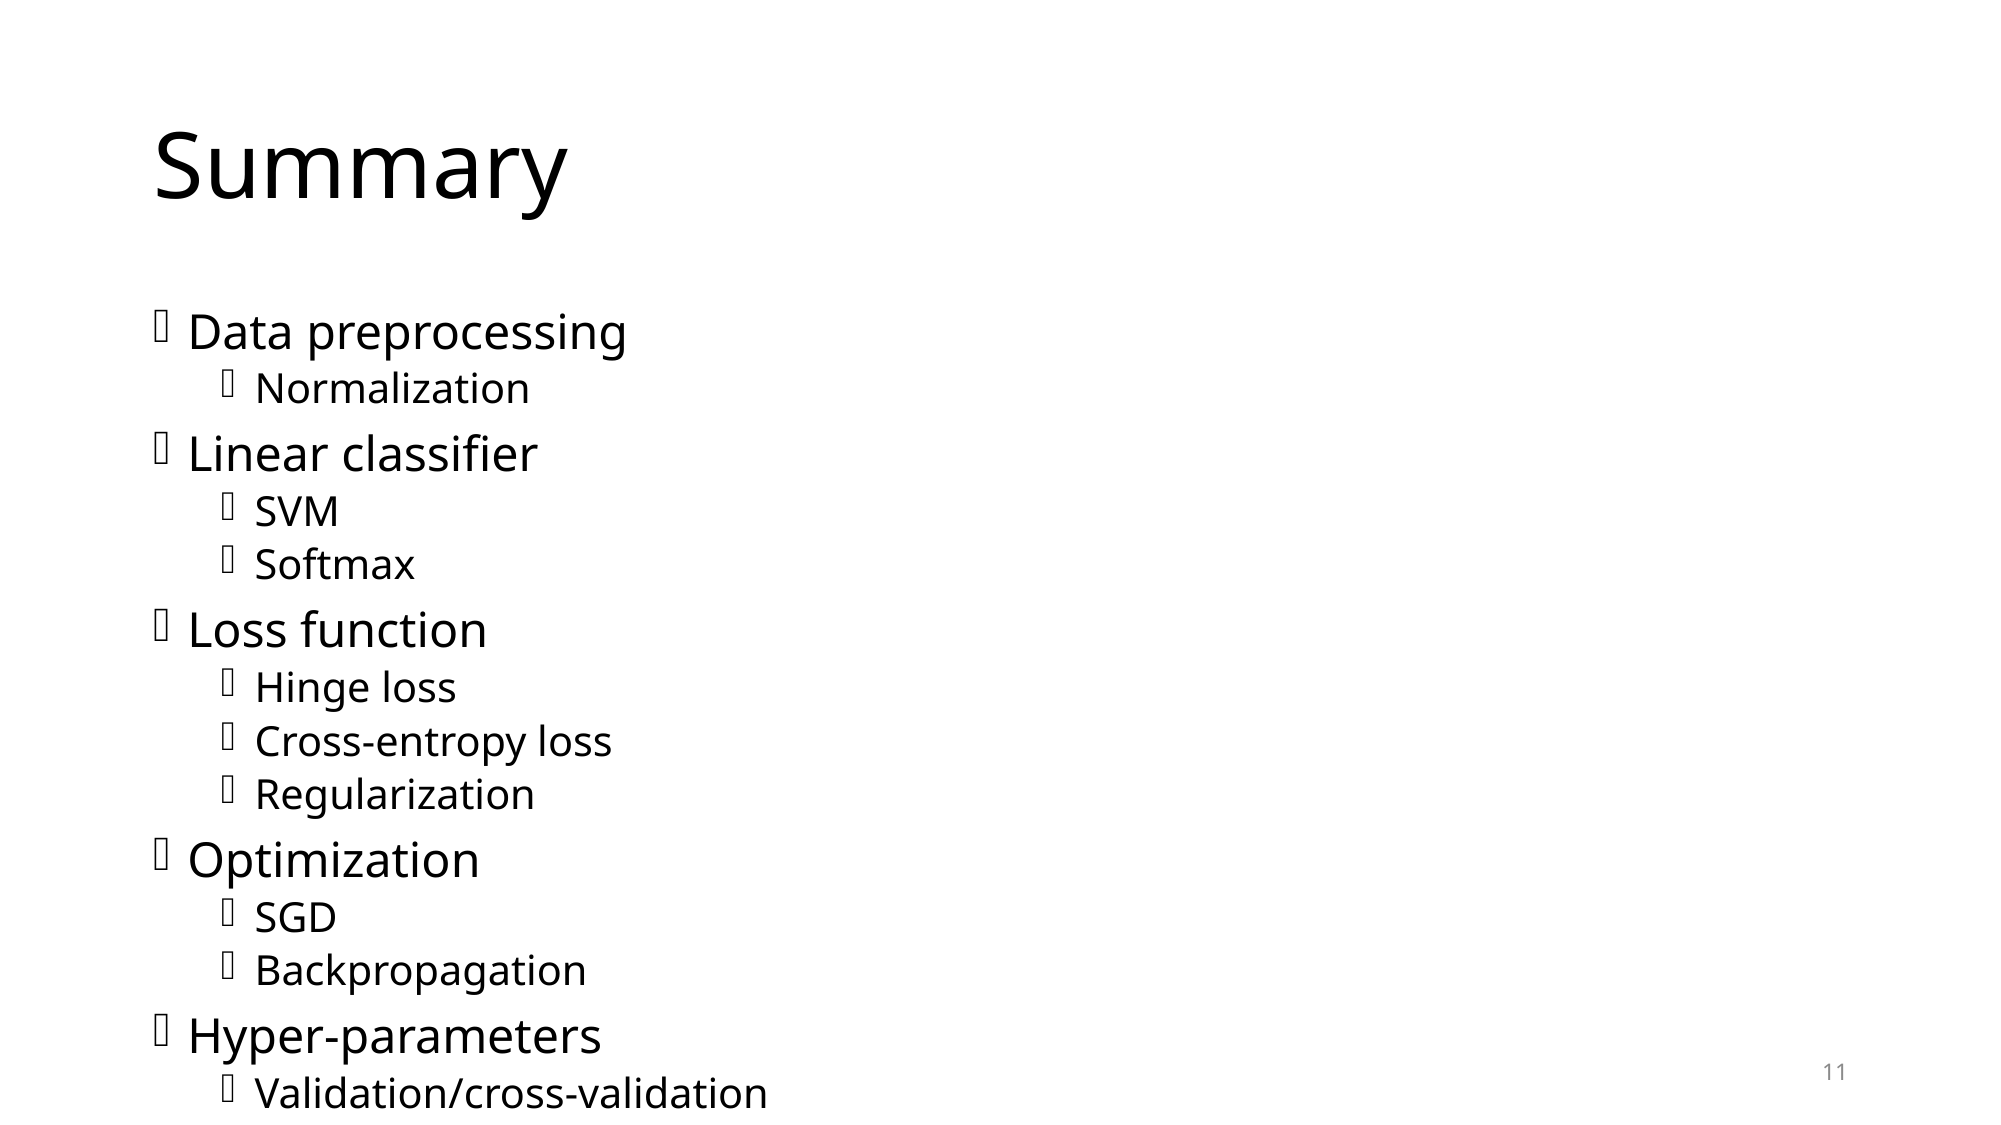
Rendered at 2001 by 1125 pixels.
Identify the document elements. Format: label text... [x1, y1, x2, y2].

list Data preprocessing Normalization Linear classifier SVM Softmax Loss function Hinge loss Cross-entropy loss Regularization Optimization SGD Backpropagation Hyper-parameters Validation/cross-validation [138, 299, 1864, 1125]
title Summary [138, 60, 1864, 278]
slide_number 11 [1413, 1042, 1864, 1103]
